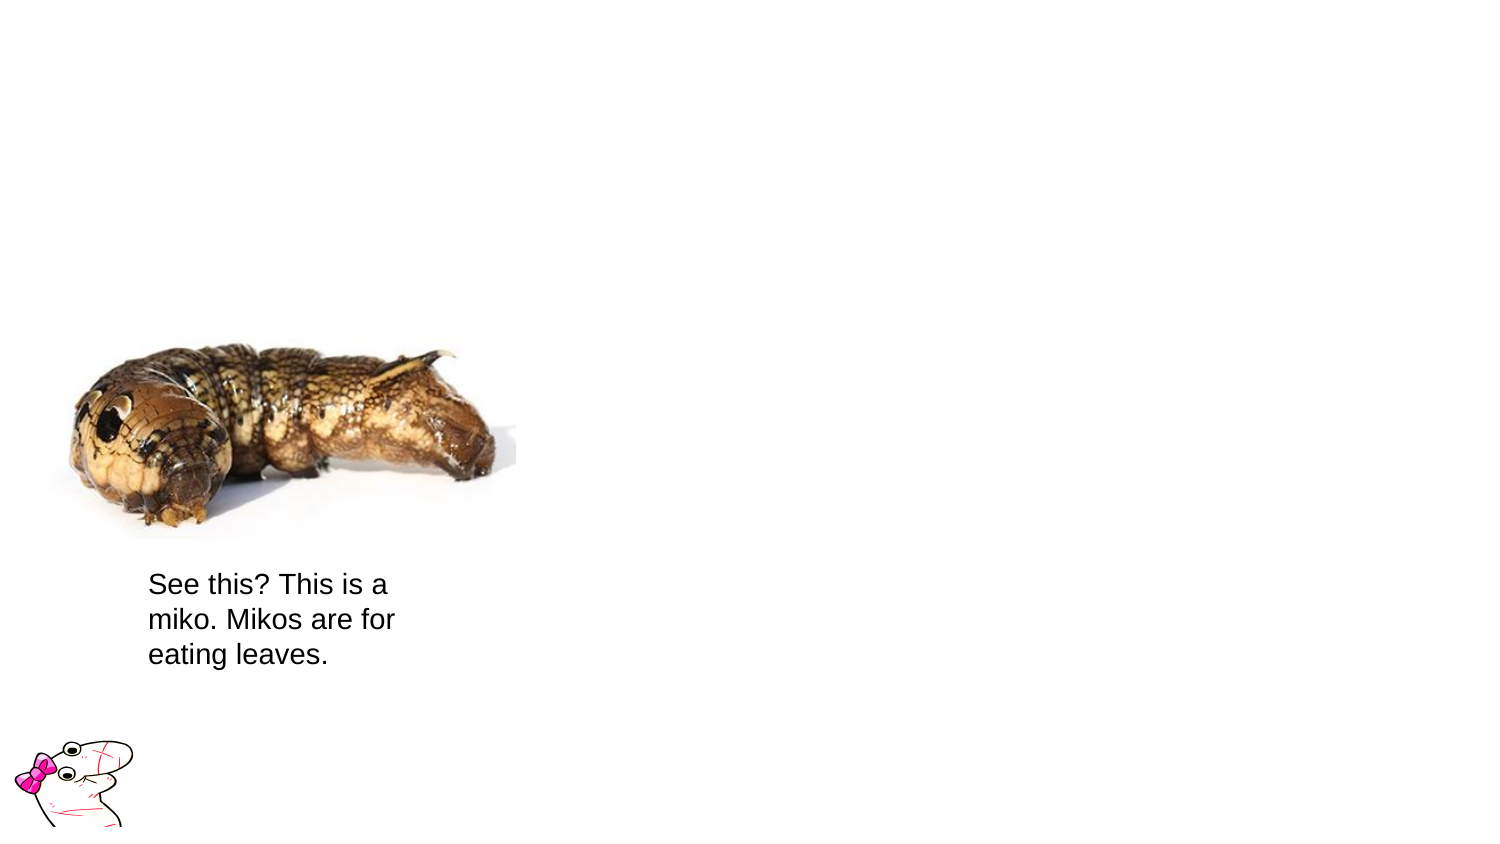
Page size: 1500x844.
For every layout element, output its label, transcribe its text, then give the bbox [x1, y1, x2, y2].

picture [13, 739, 134, 827]
text_box See this? This is a miko. Mikos are for eating leaves. [133, 550, 452, 685]
picture [43, 333, 517, 539]
